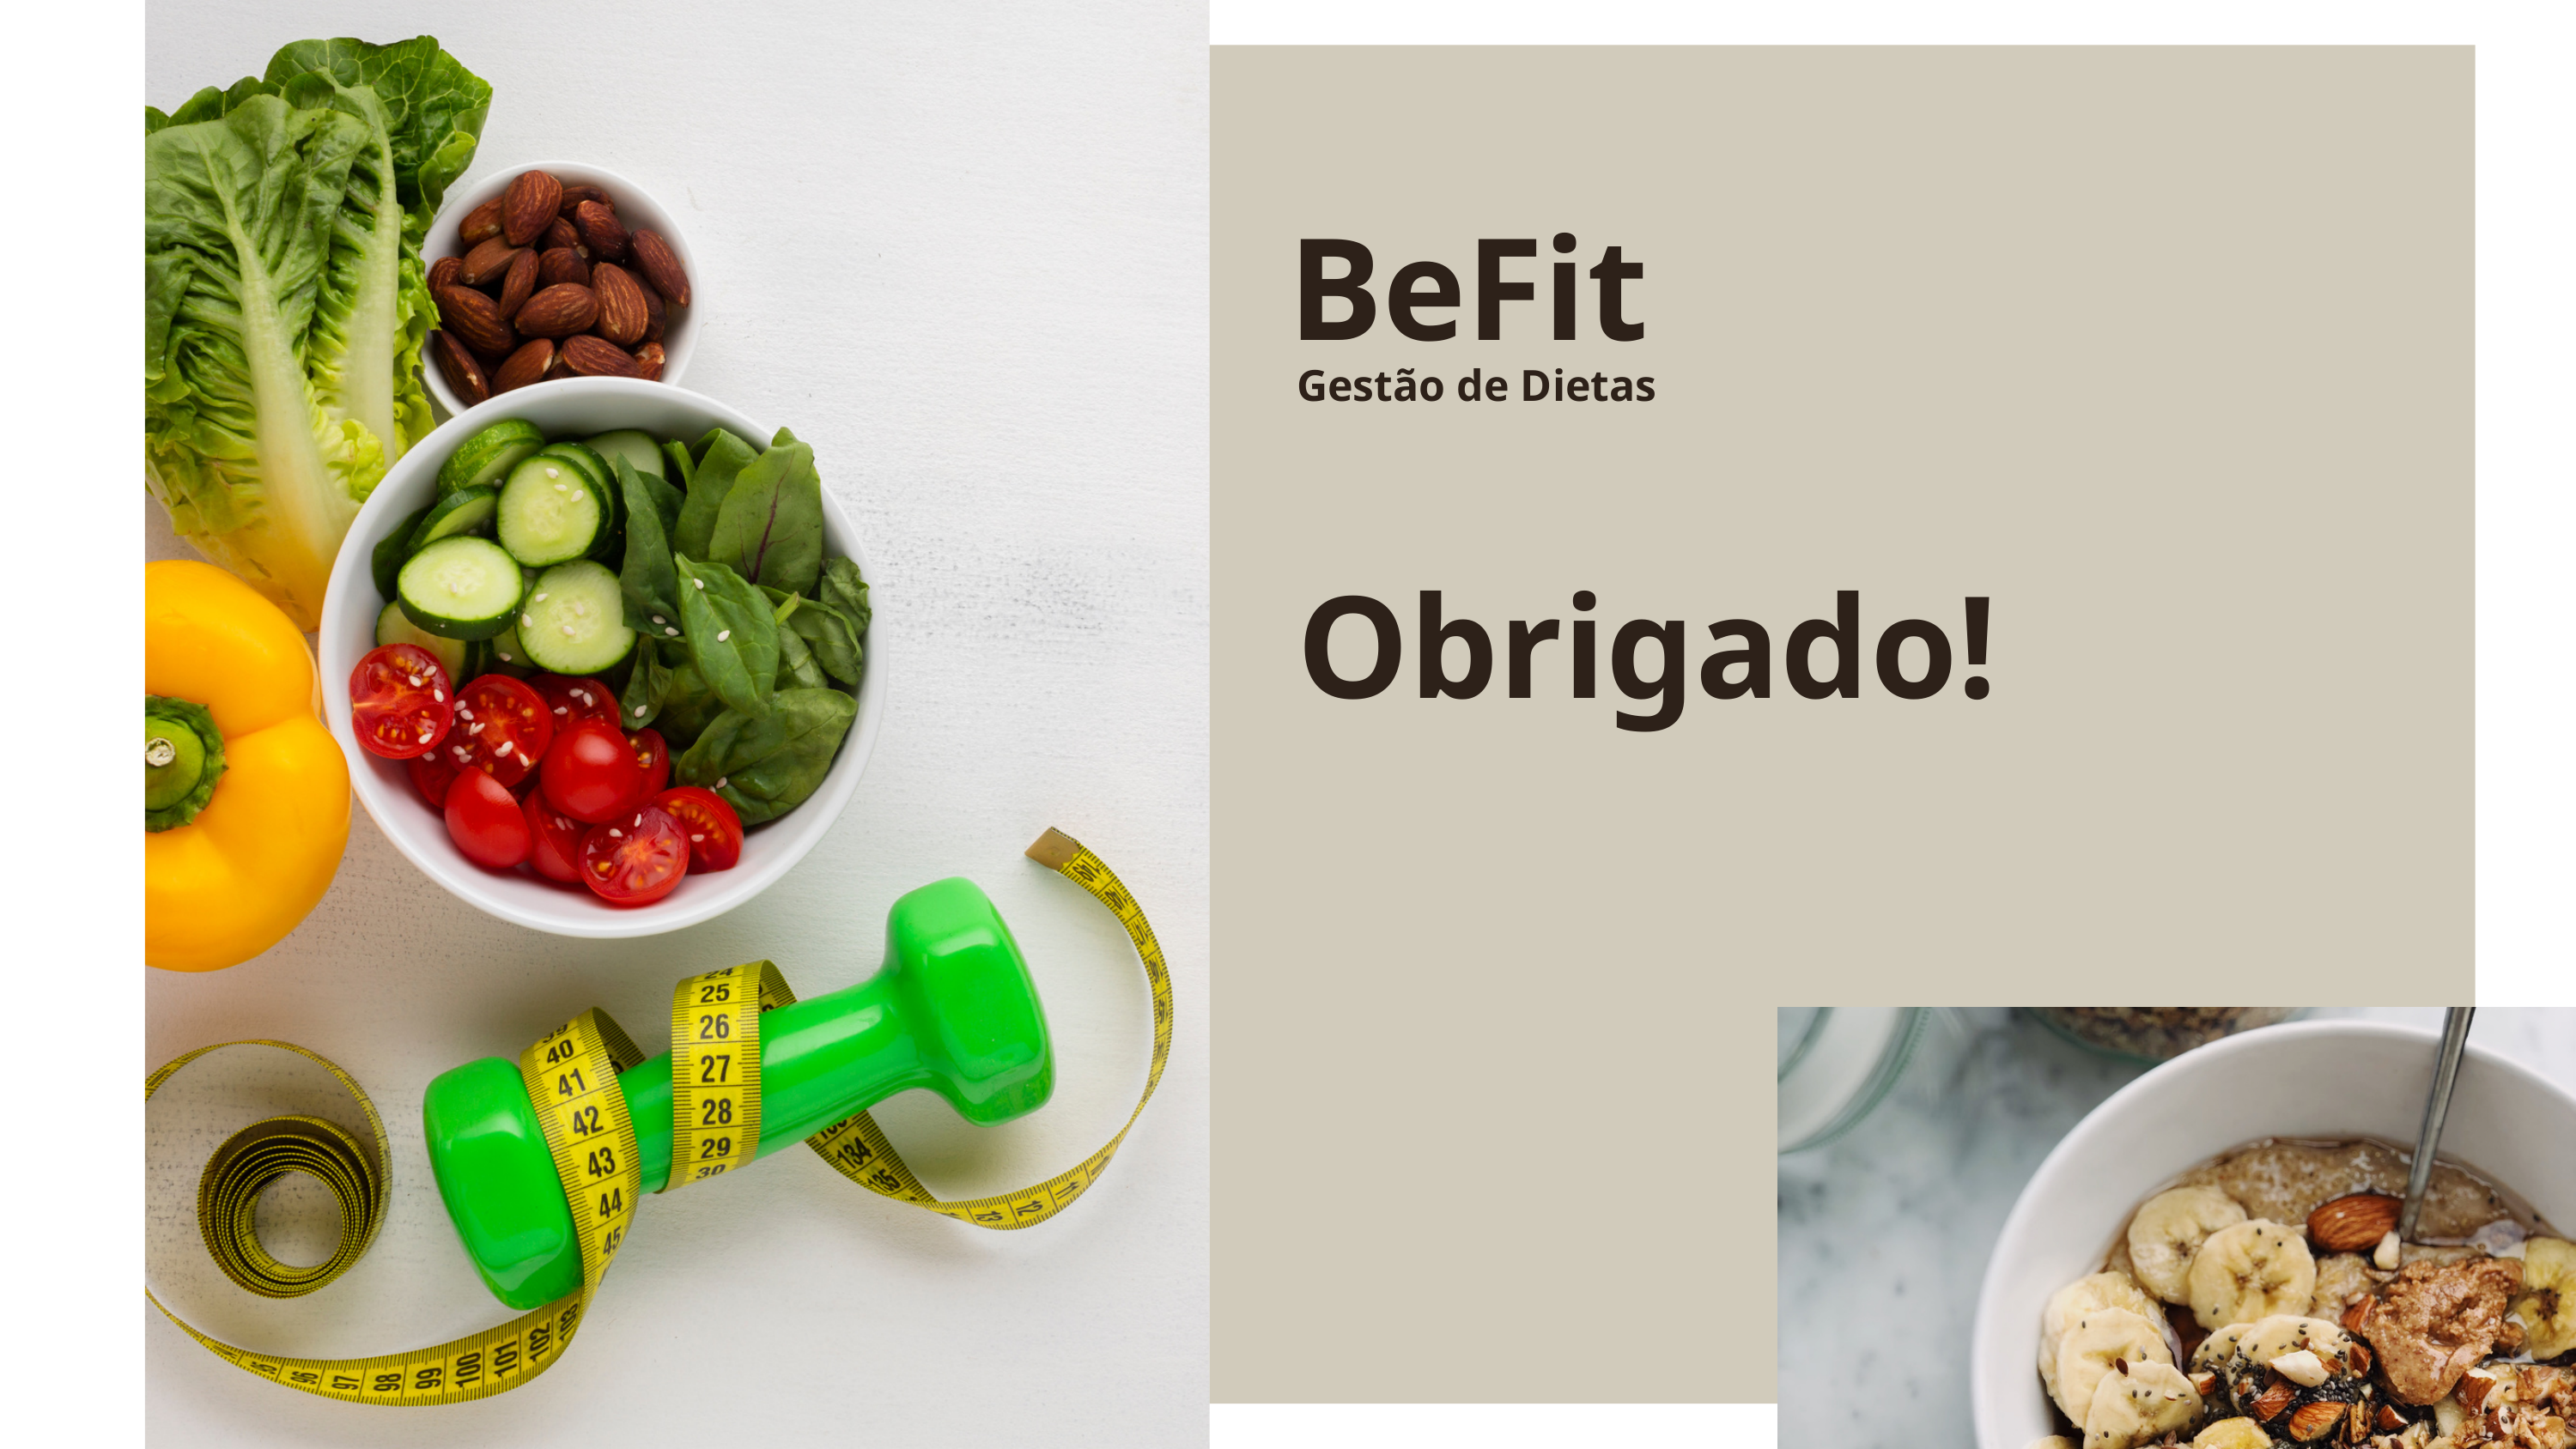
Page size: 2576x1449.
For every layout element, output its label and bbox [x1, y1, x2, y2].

text_box [1209, 45, 2476, 1404]
text_box [144, 0, 1210, 1449]
text_box [1777, 1007, 2576, 1449]
